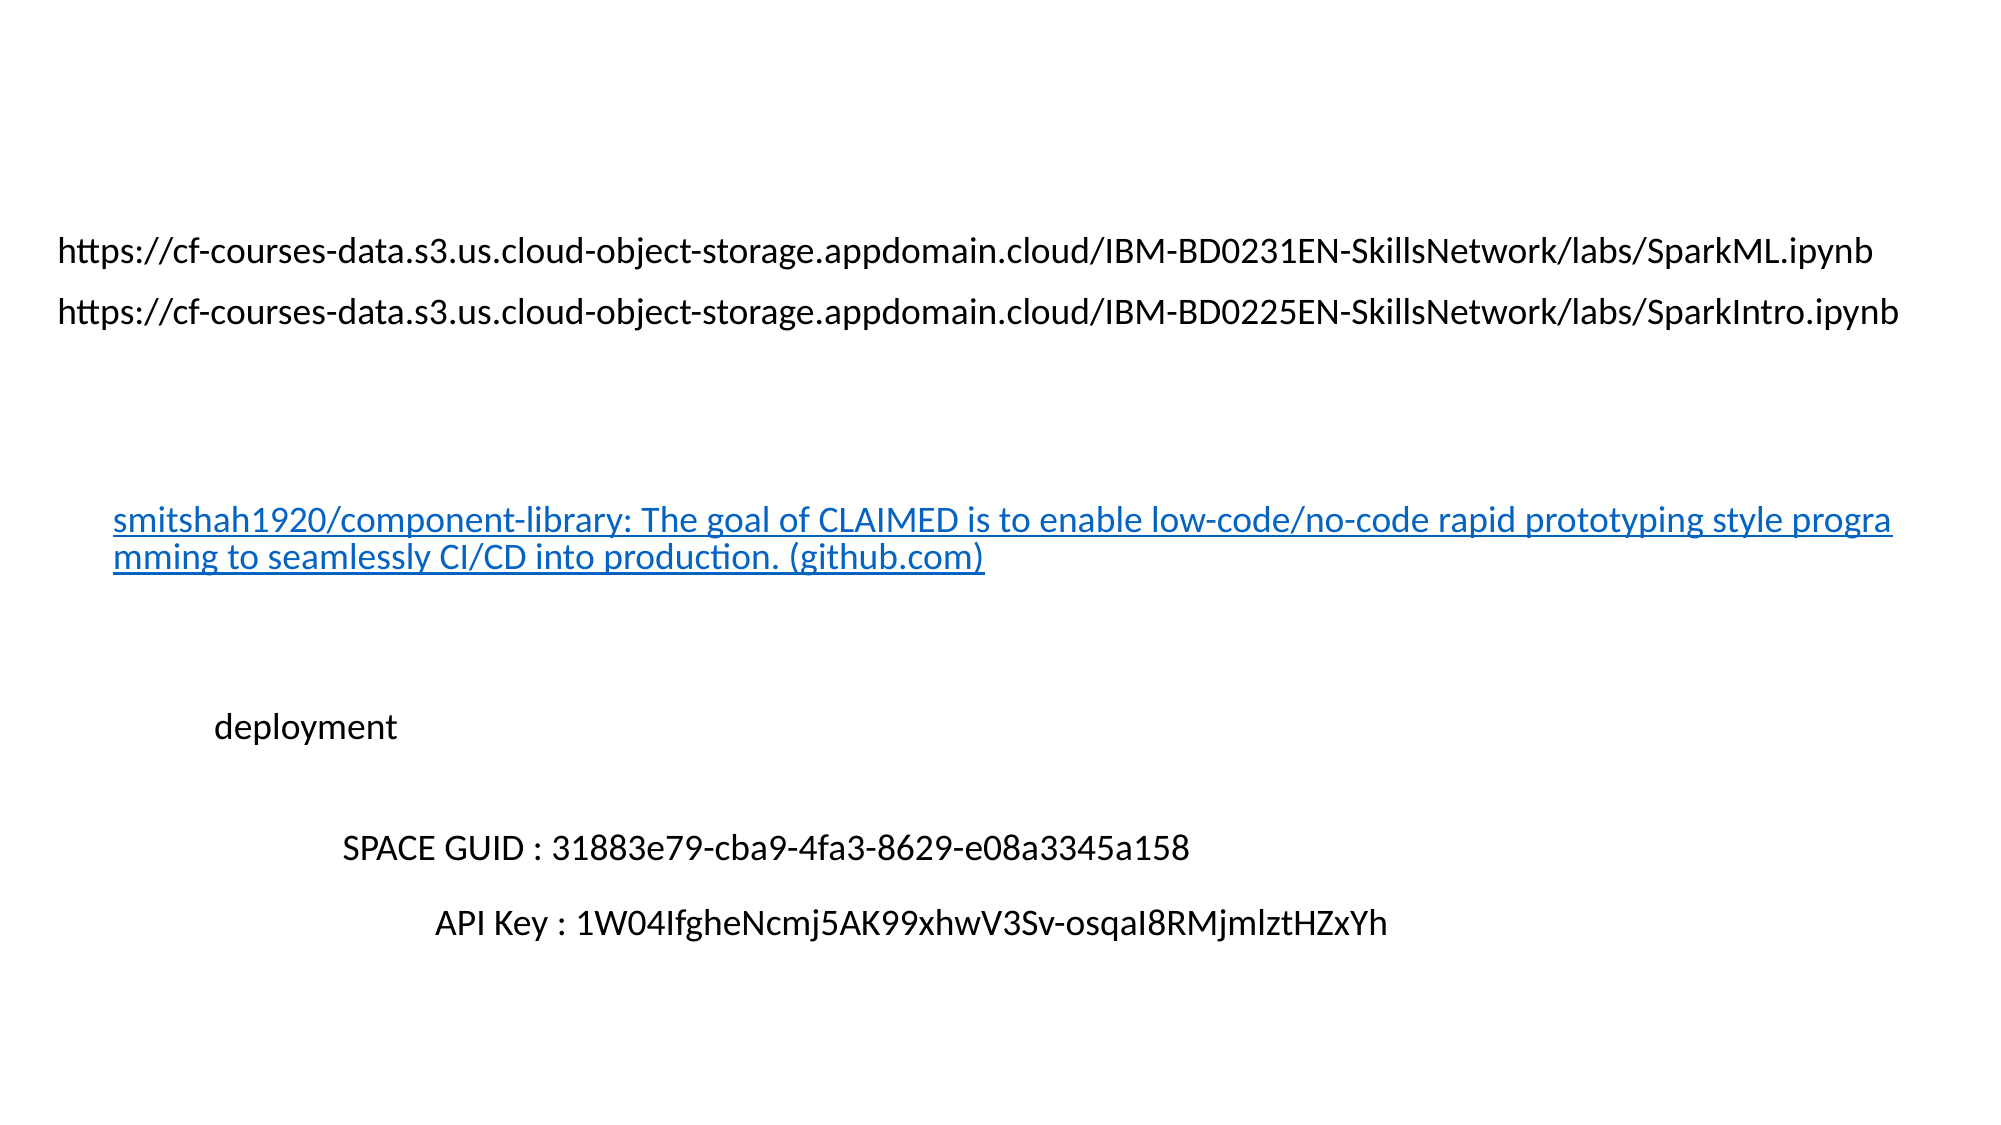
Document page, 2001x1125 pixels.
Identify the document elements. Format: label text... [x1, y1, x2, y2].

text_box smitshah1920/component-library: The goal of CLAIMED is to enable low-code/no-code rapid prototyping style programming to seamlessly CI/CD into production. (github.com) [98, 487, 1921, 547]
text_box API Key : 1W04IfgheNcmj5AK99xhwV3Sv-osqaI8RMjmlztHZxYh [420, 890, 1421, 950]
text_box https://cf-courses-data.s3.us.cloud-object-storage.appdomain.cloud/IBM-BD0225EN-SkillsNetwork/labs/SparkIntro.ipynb [42, 279, 1974, 339]
text_box SPACE GUID : 31883e79-cba9-4fa3-8629-e08a3345a158 [327, 815, 1328, 876]
text_box https://cf-courses-data.s3.us.cloud-object-storage.appdomain.cloud/IBM-BD0231EN-SkillsNetwork/labs/SparkML.ipynb [42, 218, 1958, 279]
text_box deployment [199, 694, 413, 755]
